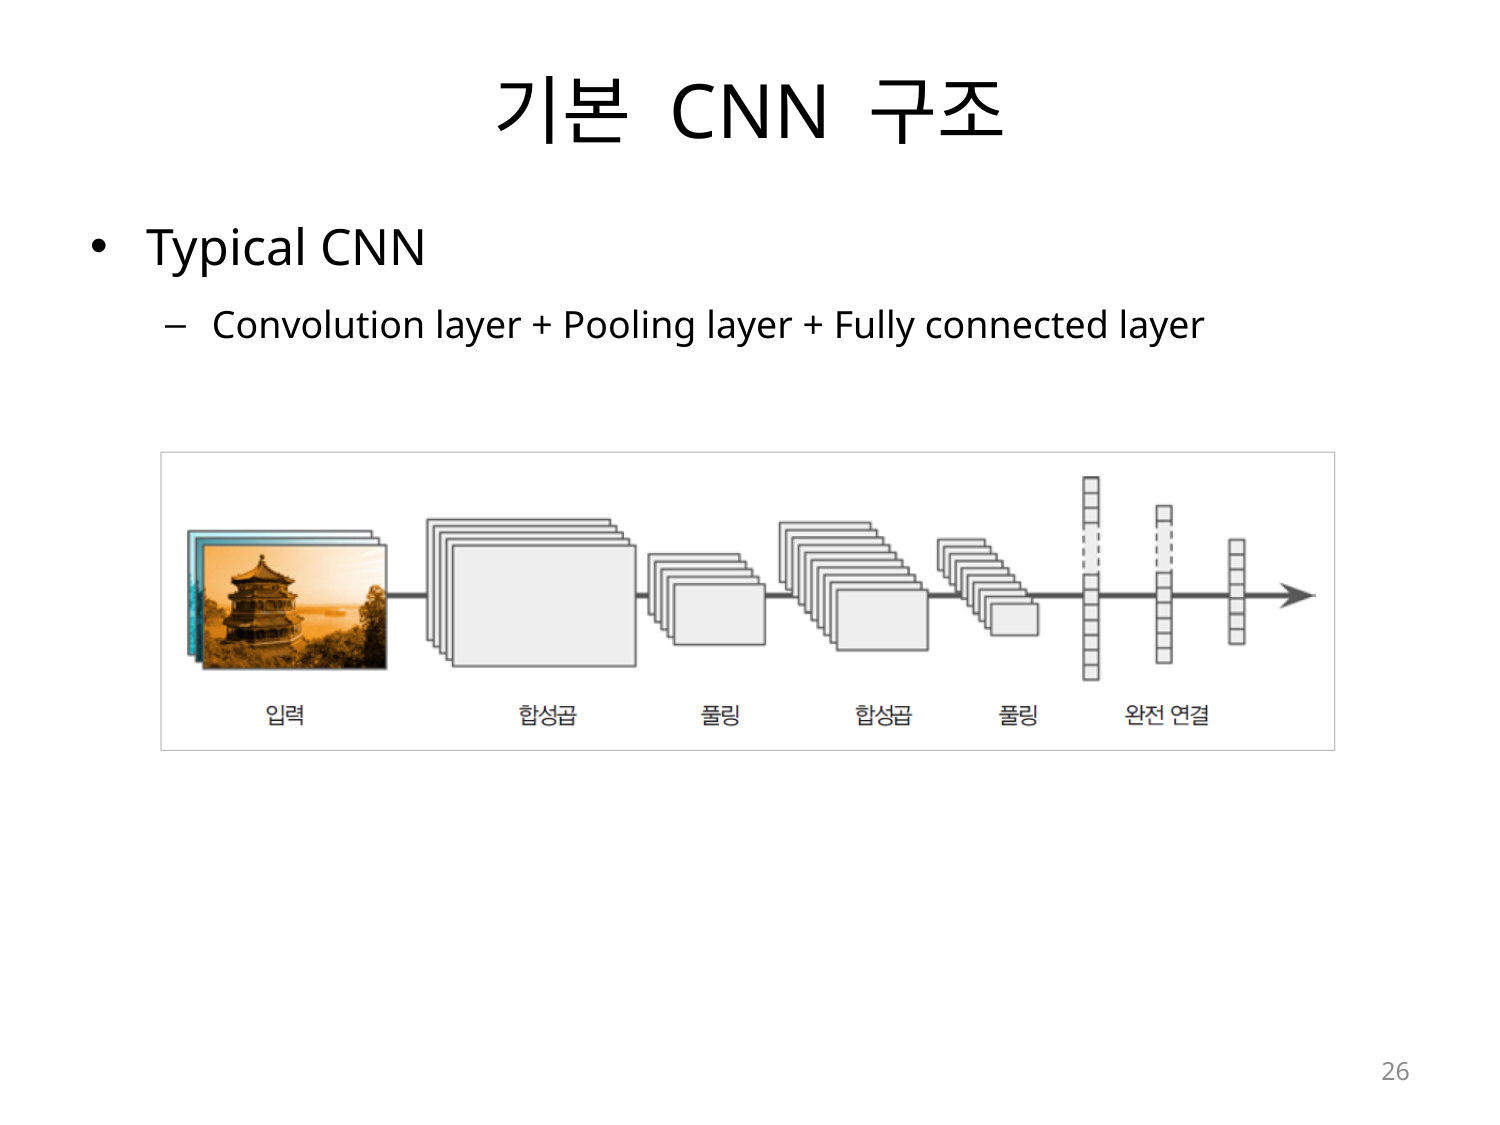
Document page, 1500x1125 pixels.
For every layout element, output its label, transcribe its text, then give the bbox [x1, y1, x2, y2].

slide_number 26 [1074, 1042, 1425, 1103]
list Typical CNN Convolution layer + Pooling layer + Fully connected layer [75, 208, 1425, 1005]
picture [153, 440, 1347, 773]
title 기본 CNN 구조 [75, 45, 1425, 173]
